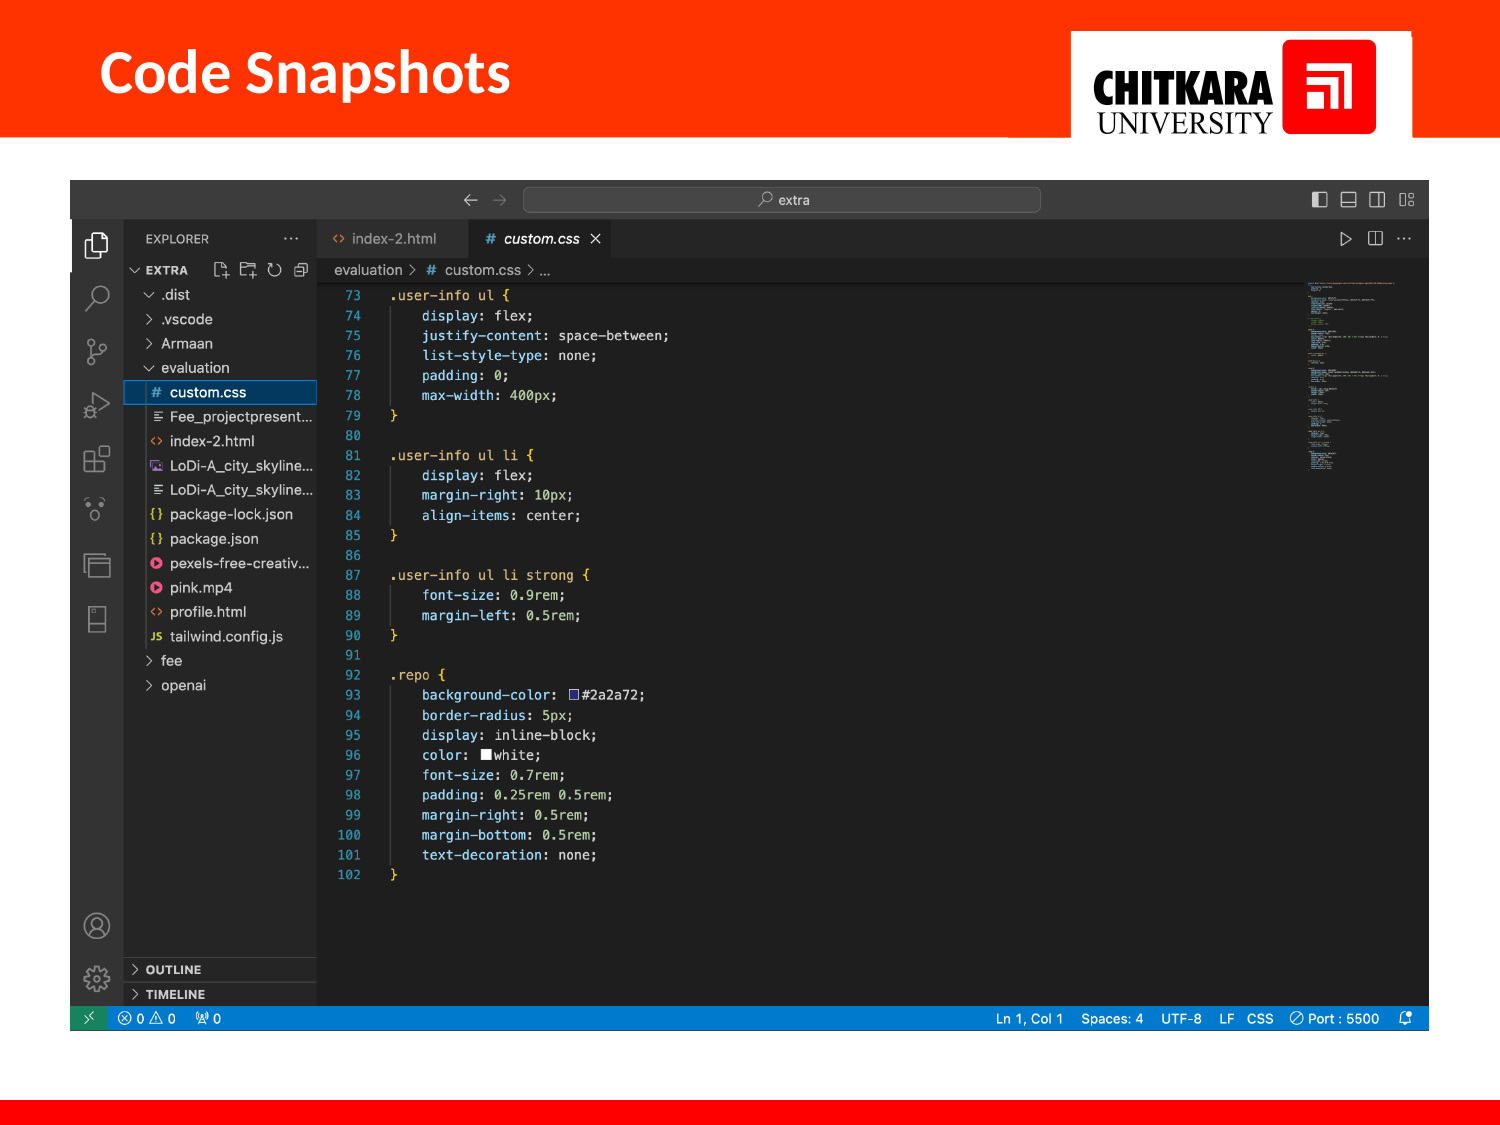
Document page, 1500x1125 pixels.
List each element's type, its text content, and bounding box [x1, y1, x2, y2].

title Code Snapshots [0, 0, 1063, 138]
picture [1074, 37, 1391, 138]
picture [70, 179, 1430, 1031]
